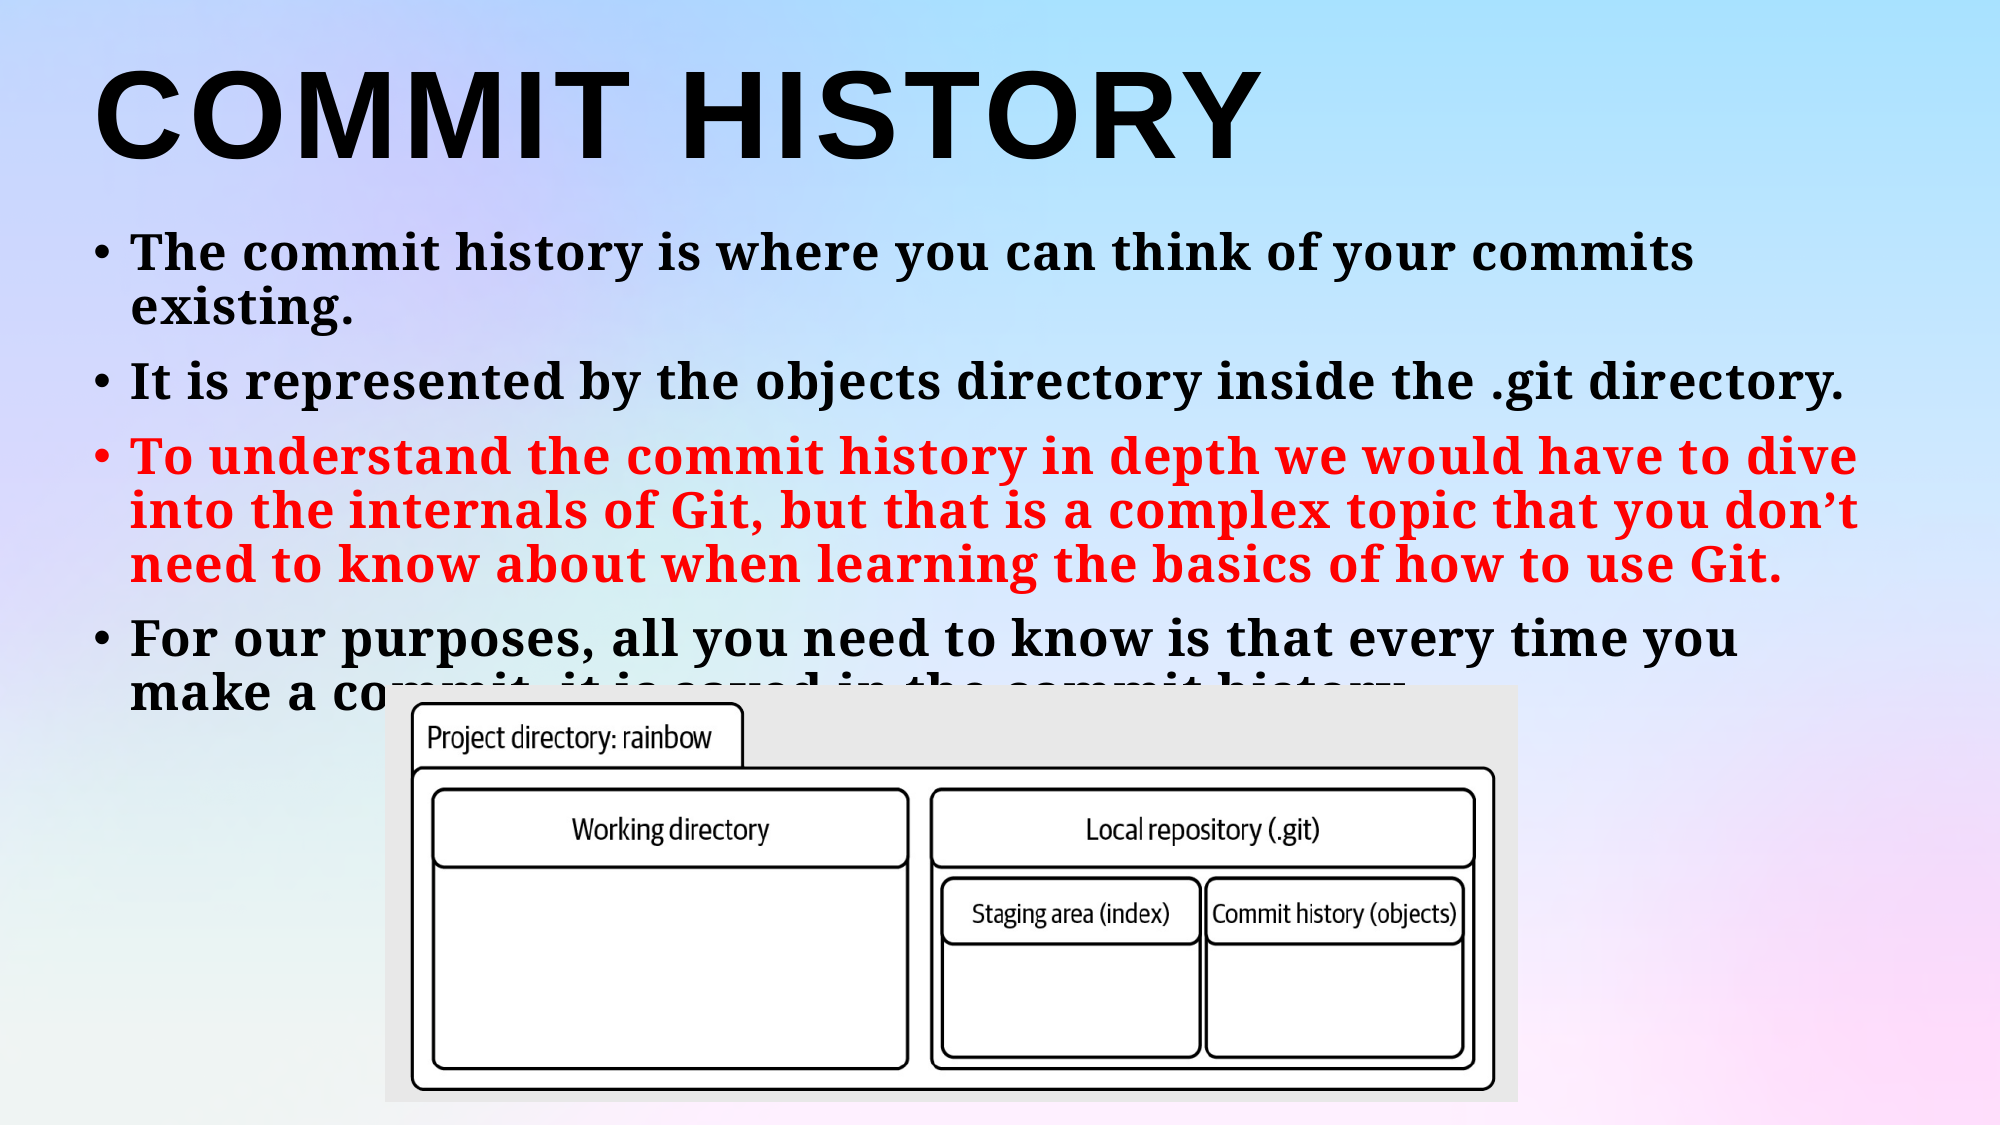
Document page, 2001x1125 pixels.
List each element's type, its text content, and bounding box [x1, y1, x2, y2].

text_box The commit history is where you can think of your commits existing. It is represented by the objects directory inside the .git directory. To understand the commit history in depth we would have to dive into the internals of Git, but that is a complex topic that you don’t need to know about when learning the basics of how to use Git. For our purposes, all you need to know is that every time you make a commit, it is saved in the commit history. [78, 219, 1901, 924]
picture [0, 0, 2000, 1125]
text_box Commit history [78, 42, 1726, 268]
